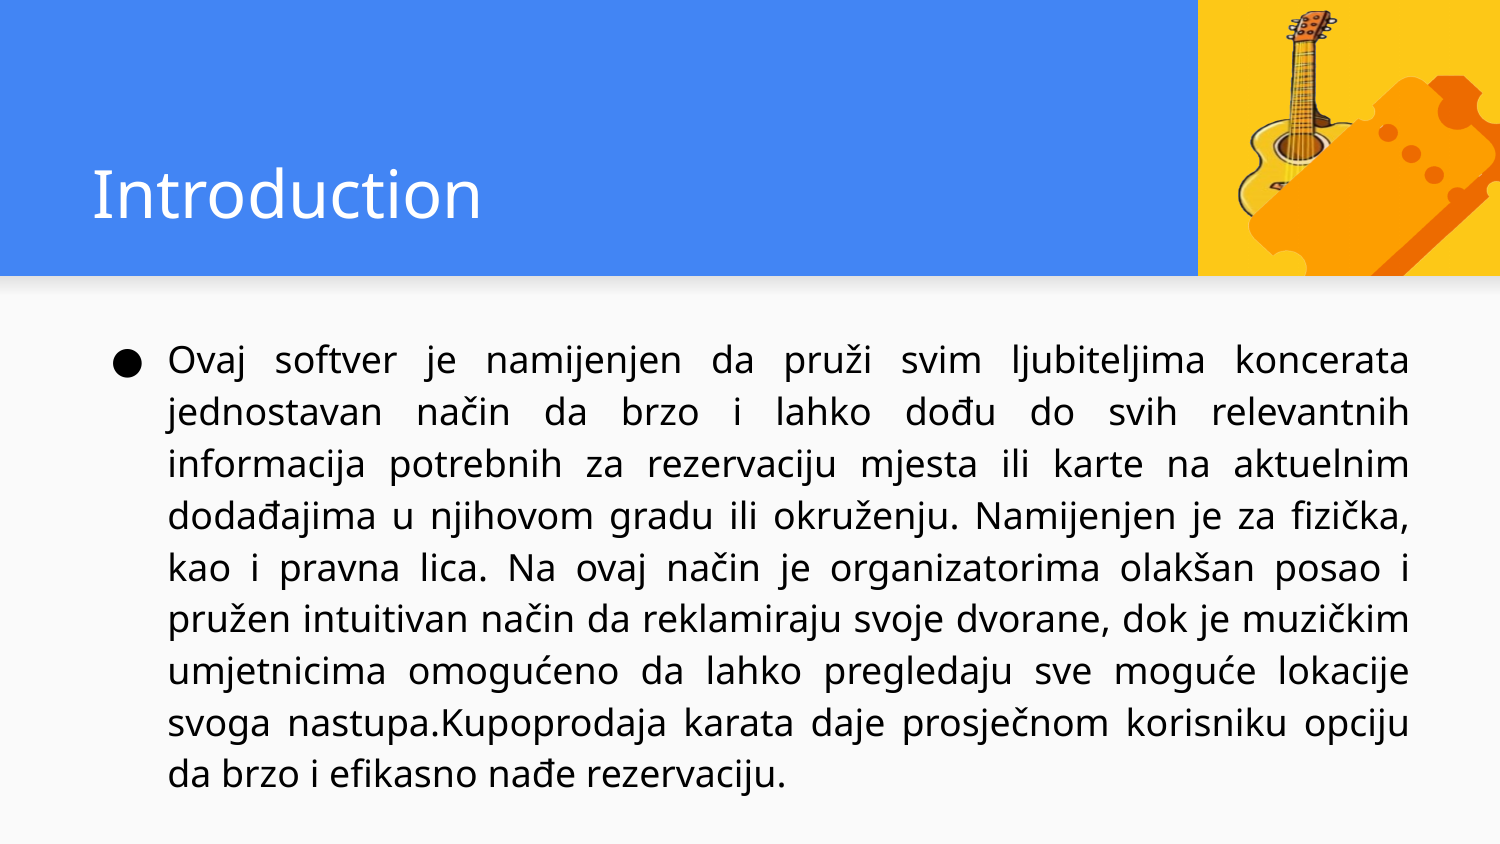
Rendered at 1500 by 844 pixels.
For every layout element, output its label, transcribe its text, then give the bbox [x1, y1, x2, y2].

list Ovaj softver je namijenjen da pruži svim ljubiteljima koncerata jednostavan način da brzo i lahko dođu do svih relevantnih informacija potrebnih za rezervaciju mjesta ili karte na aktuelnim dodađajima u njihovom gradu ili okruženju. Namijenjen je za fizička, kao i pravna lica. Na ovaj način je organizatorima olakšan posao i pružen intuitivan način da reklamiraju svoje dvorane, dok je muzičkim umjetnicima omogućeno da lahko pregledaju sve moguće lokacije svoga nastupa.Kupoprodaja karata daje prosječnom korisniku opciju da brzo i efikasno nađe rezervaciju. [77, 314, 1427, 760]
picture [1198, 0, 1500, 277]
title Introduction [77, 121, 1192, 248]
